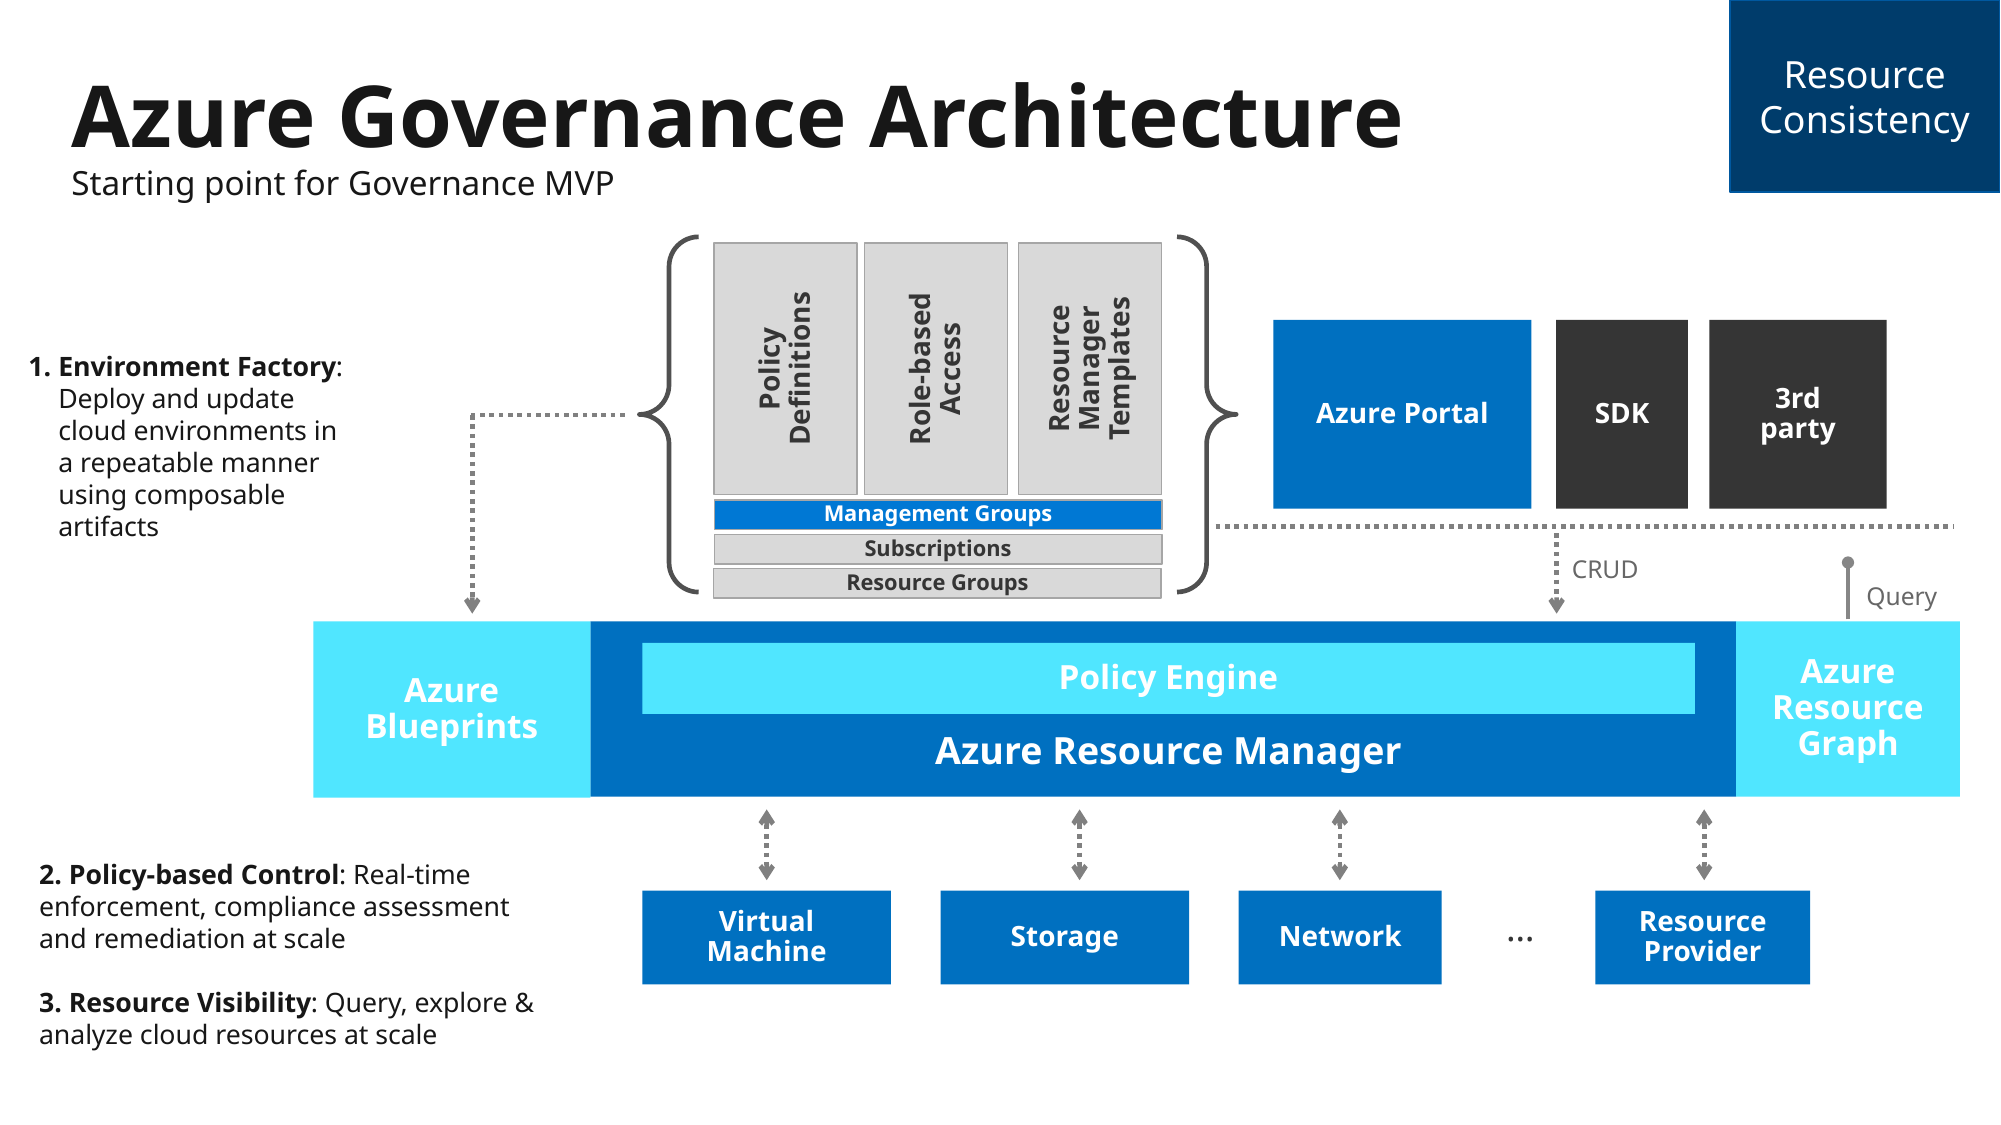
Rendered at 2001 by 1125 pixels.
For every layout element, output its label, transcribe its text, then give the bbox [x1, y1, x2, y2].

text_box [590, 621, 1737, 797]
text_box Resource Consistency [1729, 0, 2000, 193]
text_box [639, 236, 1237, 599]
text_box 3rd party [1709, 319, 1887, 509]
text_box Environment Factory: Deploy and update cloud environments in a repeatable manner using composable artifacts [13, 342, 370, 549]
text_box Azure Governance Architecture Starting point for Governance MVP [56, 46, 1988, 230]
text_box Azure Portal [1273, 319, 1532, 509]
text_box Query [1851, 577, 1952, 619]
text_box SDK [1555, 319, 1689, 509]
text_box Azure Blueprints [313, 621, 591, 798]
text_box CRUD [1557, 550, 1654, 592]
text_box Azure Resource Graph [1737, 621, 1961, 797]
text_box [642, 809, 1811, 985]
text_box 2. Policy-based Control: Real-time enforcement, compliance assessment and remediation at scale 3. Resource Visibility: Query, explore & analyze cloud resources at scale [24, 850, 556, 1057]
